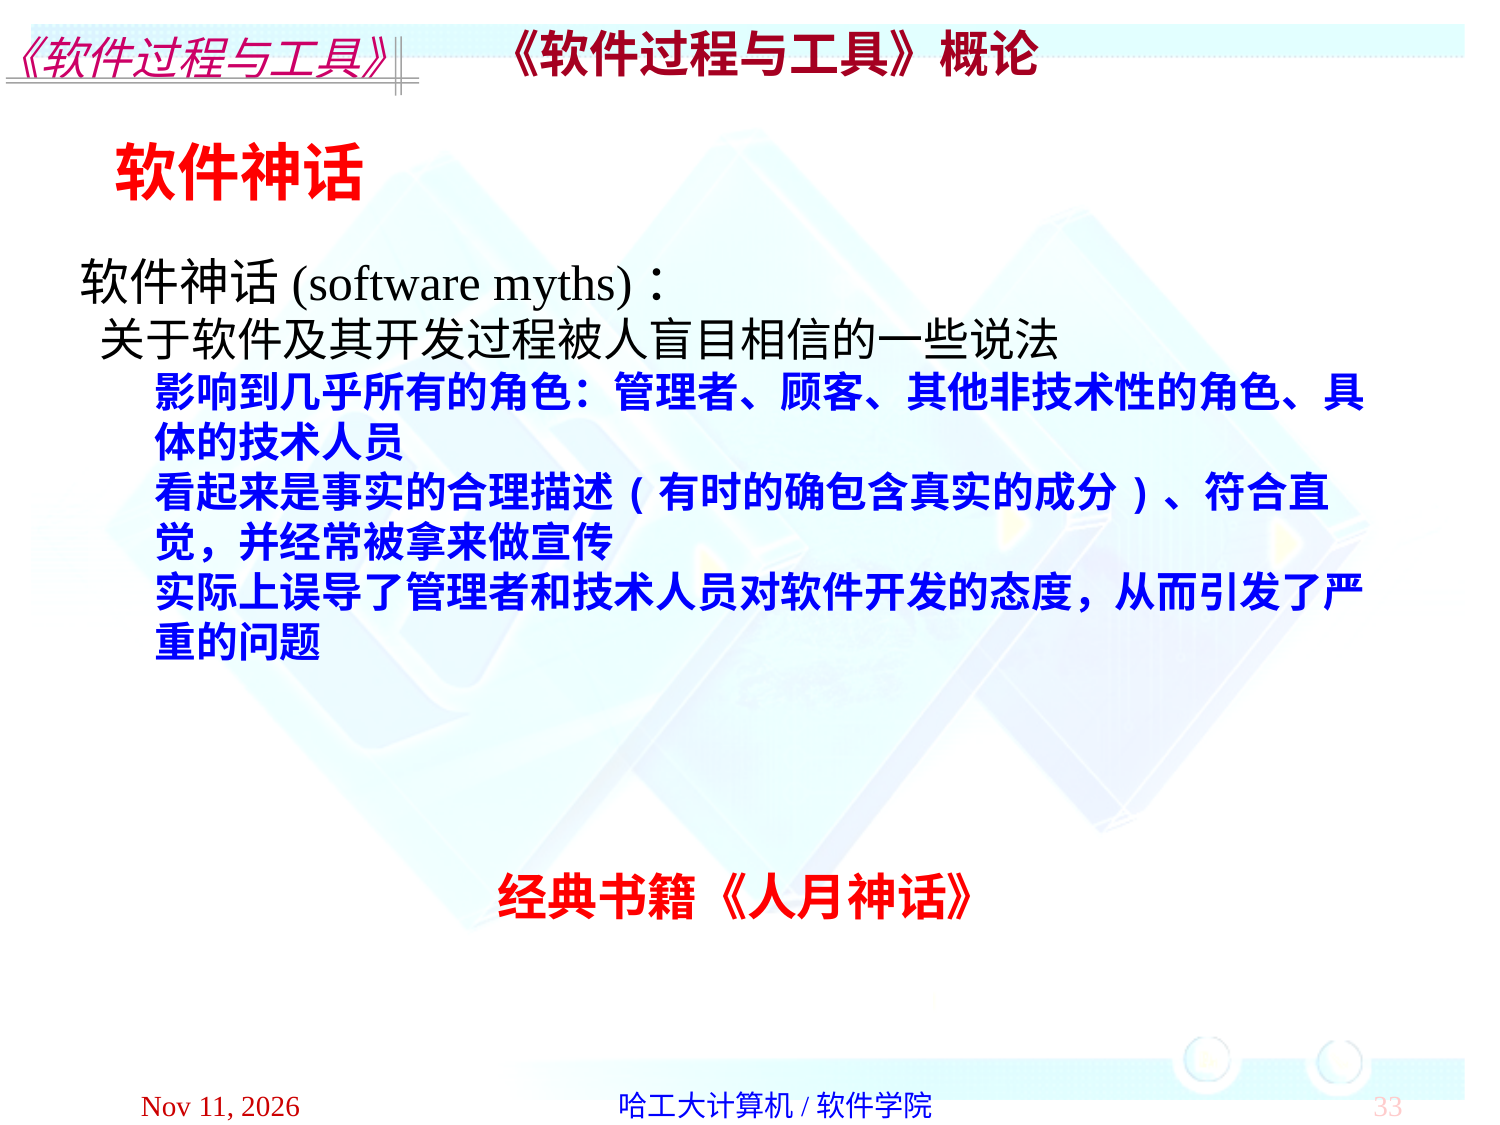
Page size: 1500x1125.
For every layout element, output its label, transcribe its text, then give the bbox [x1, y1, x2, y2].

text_box 《软件过程与工具》概论 [389, 15, 1140, 90]
text_box 经典书籍《人月神话》 [482, 857, 1013, 933]
list 软件神话(software myths)： 关于软件及其开发过程被人盲目相信的一些说法 影响到几乎所有的角色：管理者、顾客、其他非技术性的角色、具体的技术人员 看起来是事实的合理描述(有时的确包含真实的成分)、符合直觉，并经常被拿来做宣传 实际上误导了管理者和技术人员对软件开发的态度，从而引发了严重的问题 [64, 243, 1412, 1083]
text_box 软件神话 [100, 125, 1414, 232]
